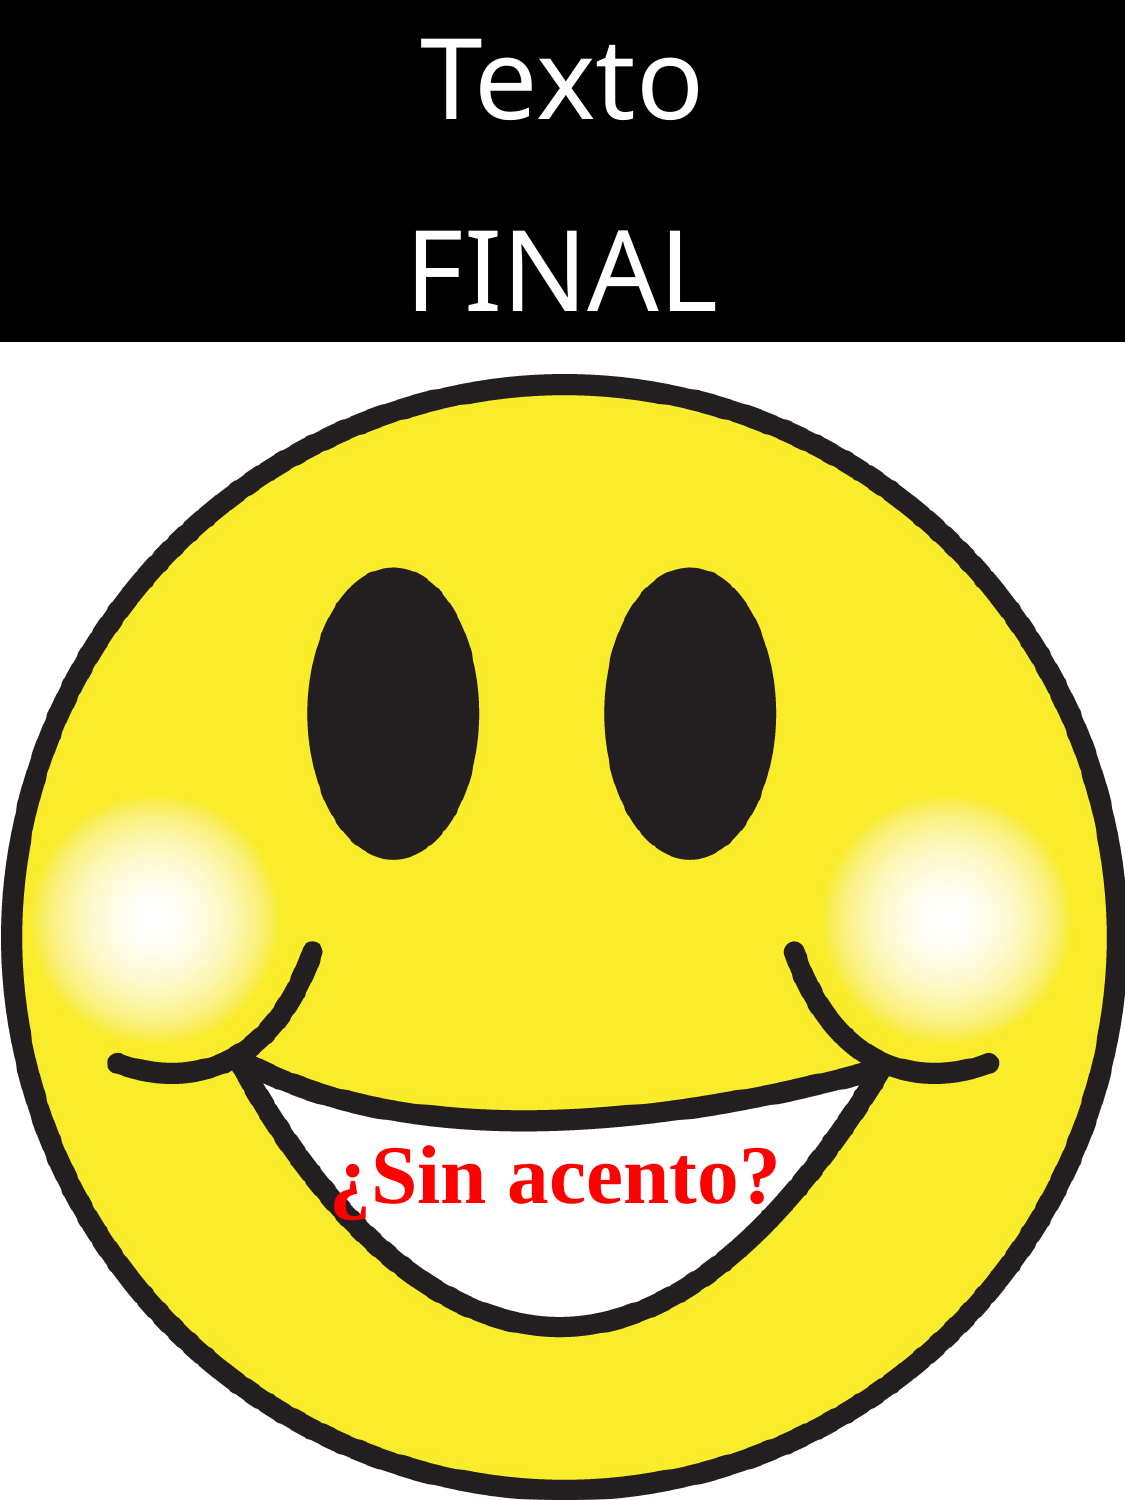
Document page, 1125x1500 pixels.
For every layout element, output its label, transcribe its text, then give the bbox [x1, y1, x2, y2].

picture [1, 374, 1125, 1500]
text_box Texto FINAL [0, 0, 1125, 341]
